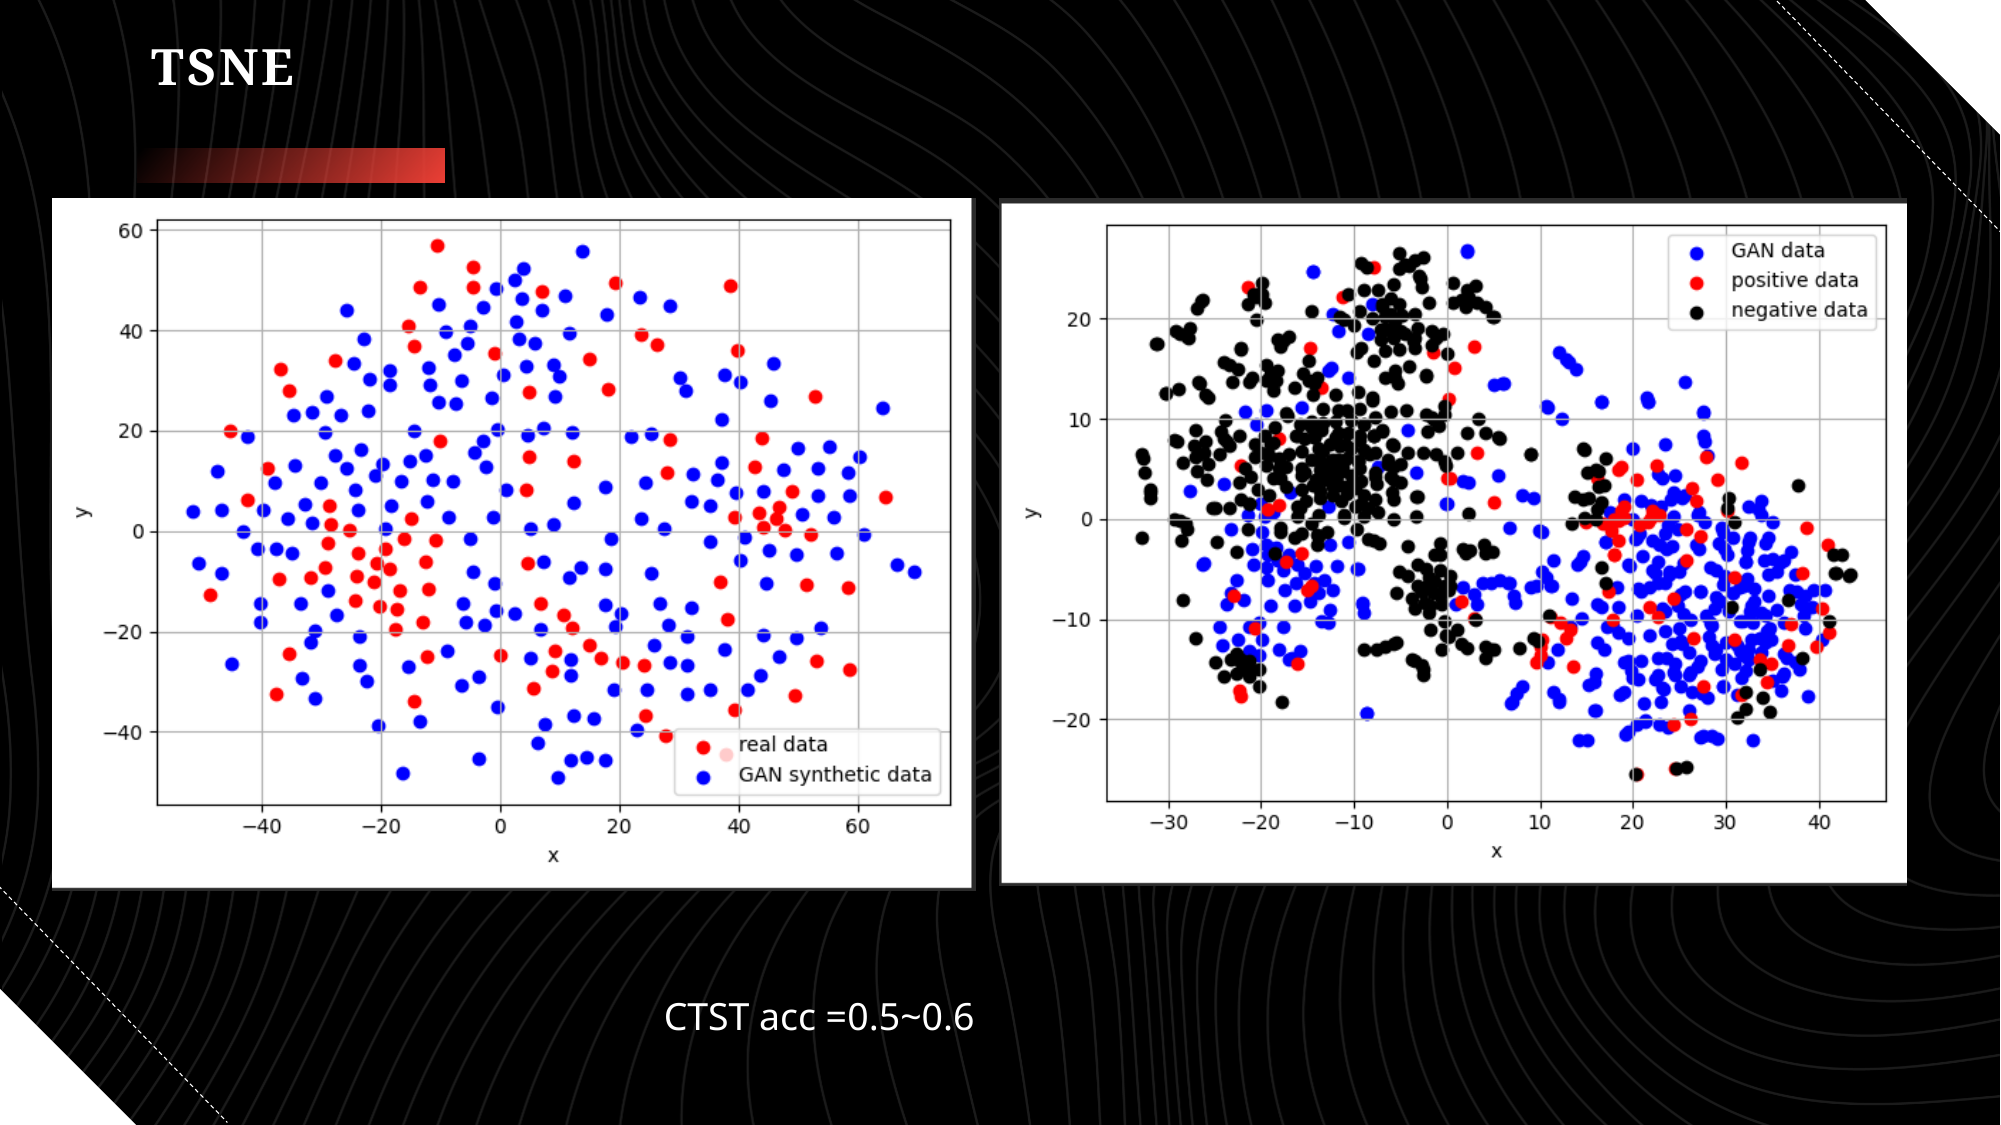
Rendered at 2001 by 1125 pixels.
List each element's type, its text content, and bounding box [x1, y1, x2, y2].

text_box CTST acc =0.5~0.6 [648, 985, 1350, 1046]
picture [52, 198, 976, 891]
picture [999, 198, 1907, 886]
title TSNE [136, 21, 1863, 118]
